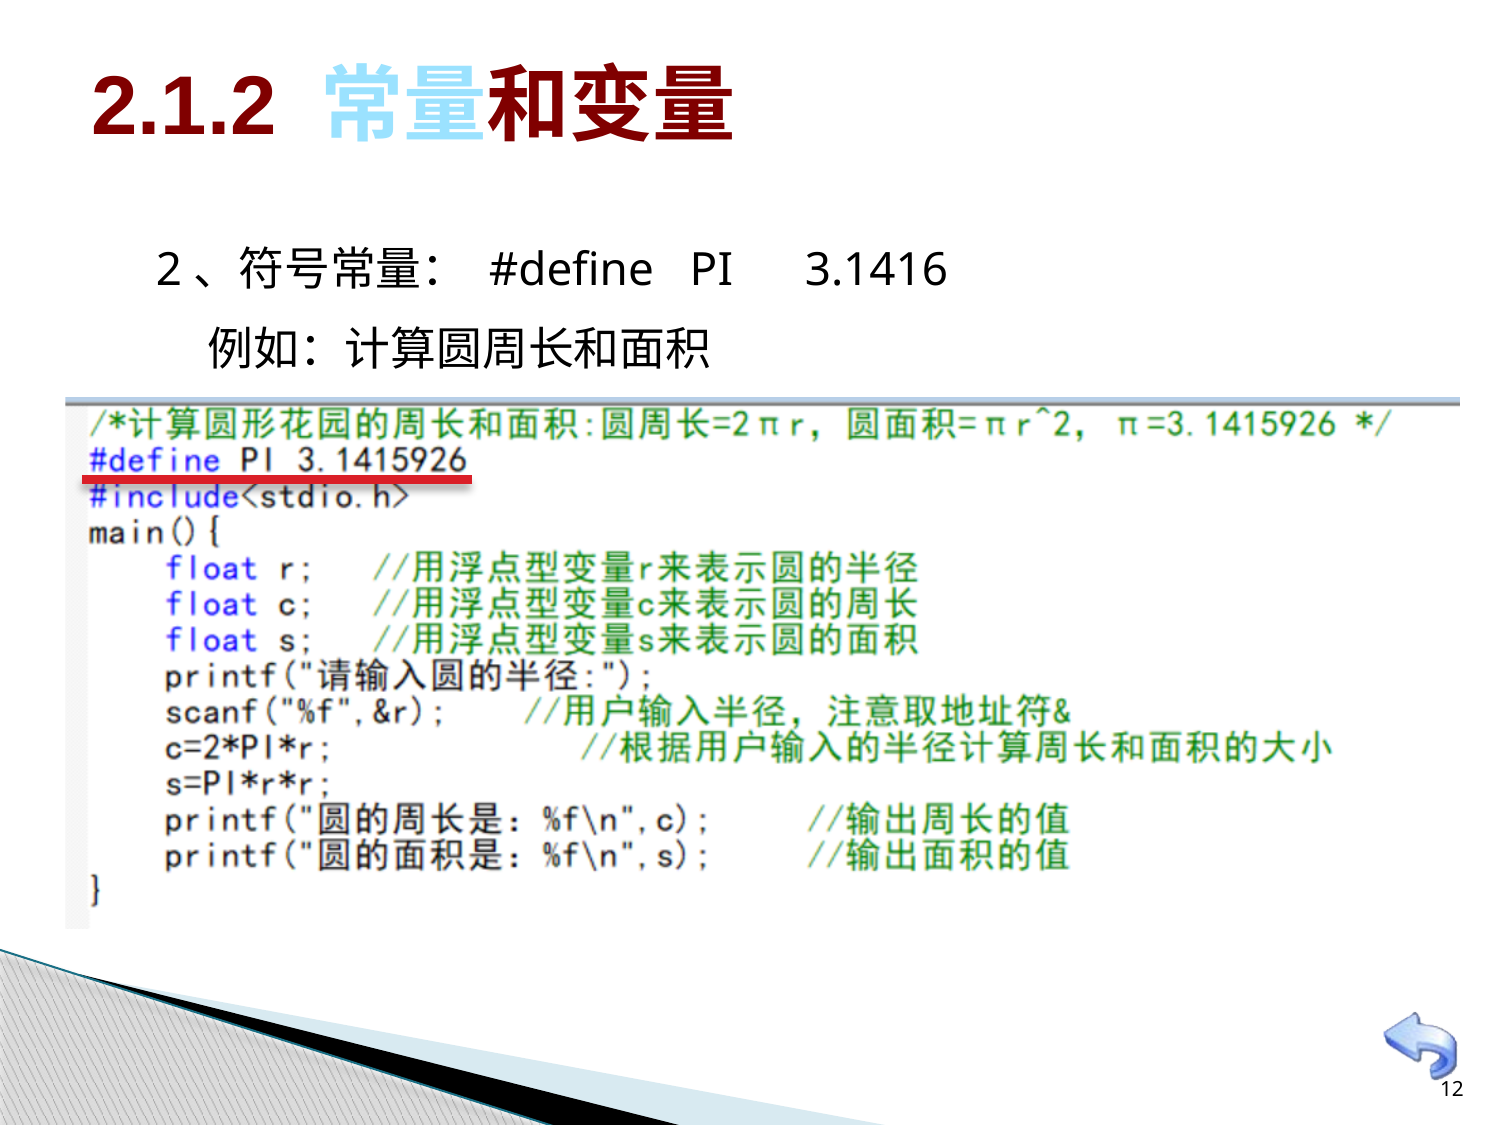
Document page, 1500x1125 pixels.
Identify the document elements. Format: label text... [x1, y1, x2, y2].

text_box 2.1.2 常量和变量 [76, 7, 1427, 195]
text_box 2、符号常量： #define PI 3.1416 例如：计算圆周长和面积 [76, 231, 1460, 382]
picture [1382, 1007, 1461, 1086]
slide_number 12 [1418, 1051, 1479, 1112]
picture [65, 396, 1461, 929]
